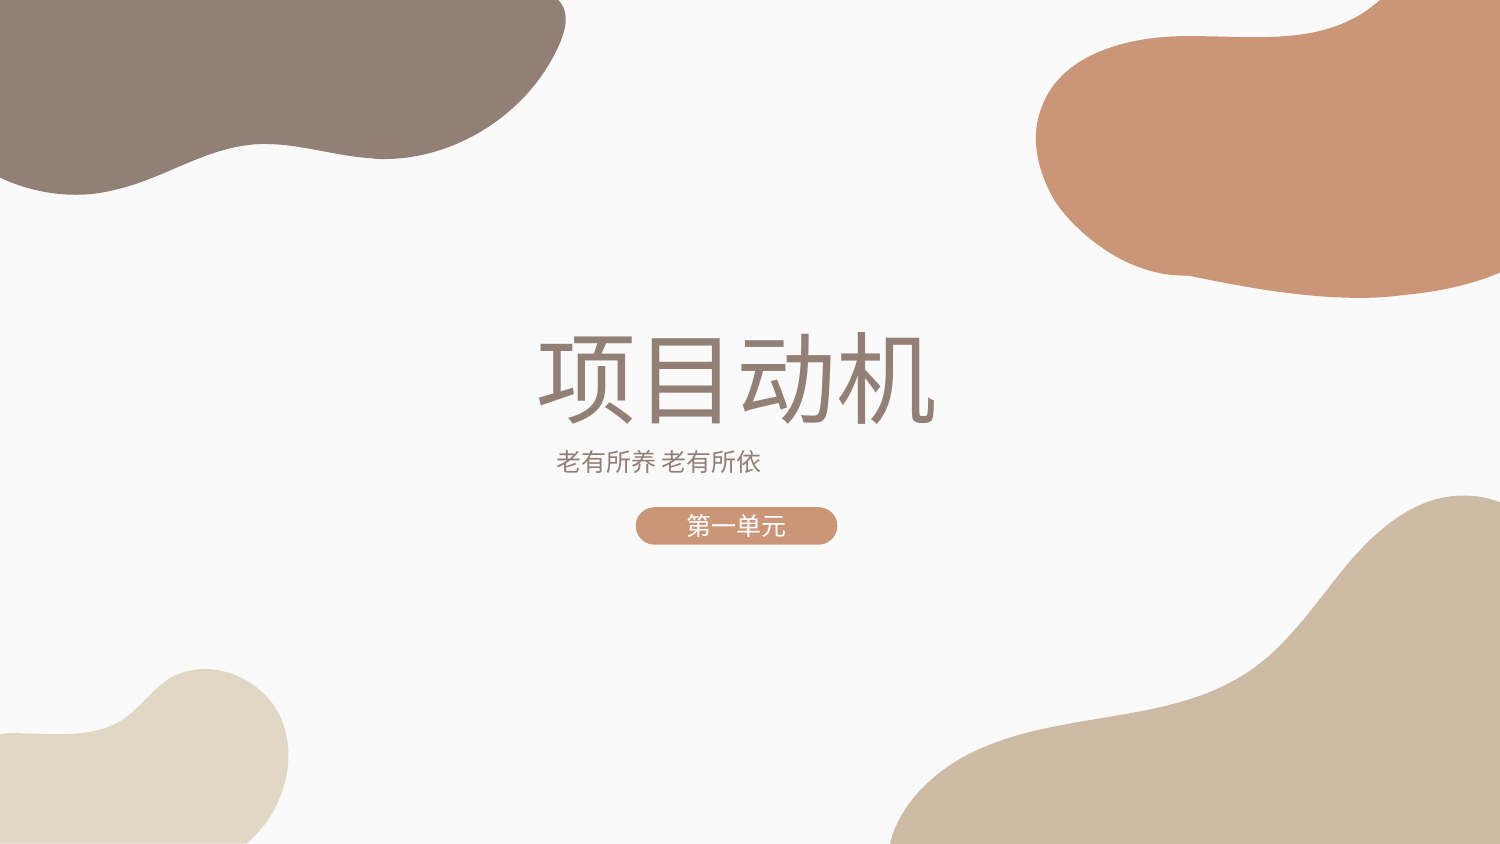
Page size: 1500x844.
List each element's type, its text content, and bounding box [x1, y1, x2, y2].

text_box [1035, 0, 1500, 298]
text_box [0, 0, 567, 196]
text_box 老有所养 老有所依 [541, 438, 959, 484]
text_box [890, 495, 1500, 844]
text_box 项目动机 [521, 309, 952, 444]
text_box 第一单元 [634, 506, 839, 546]
text_box [0, 668, 290, 844]
